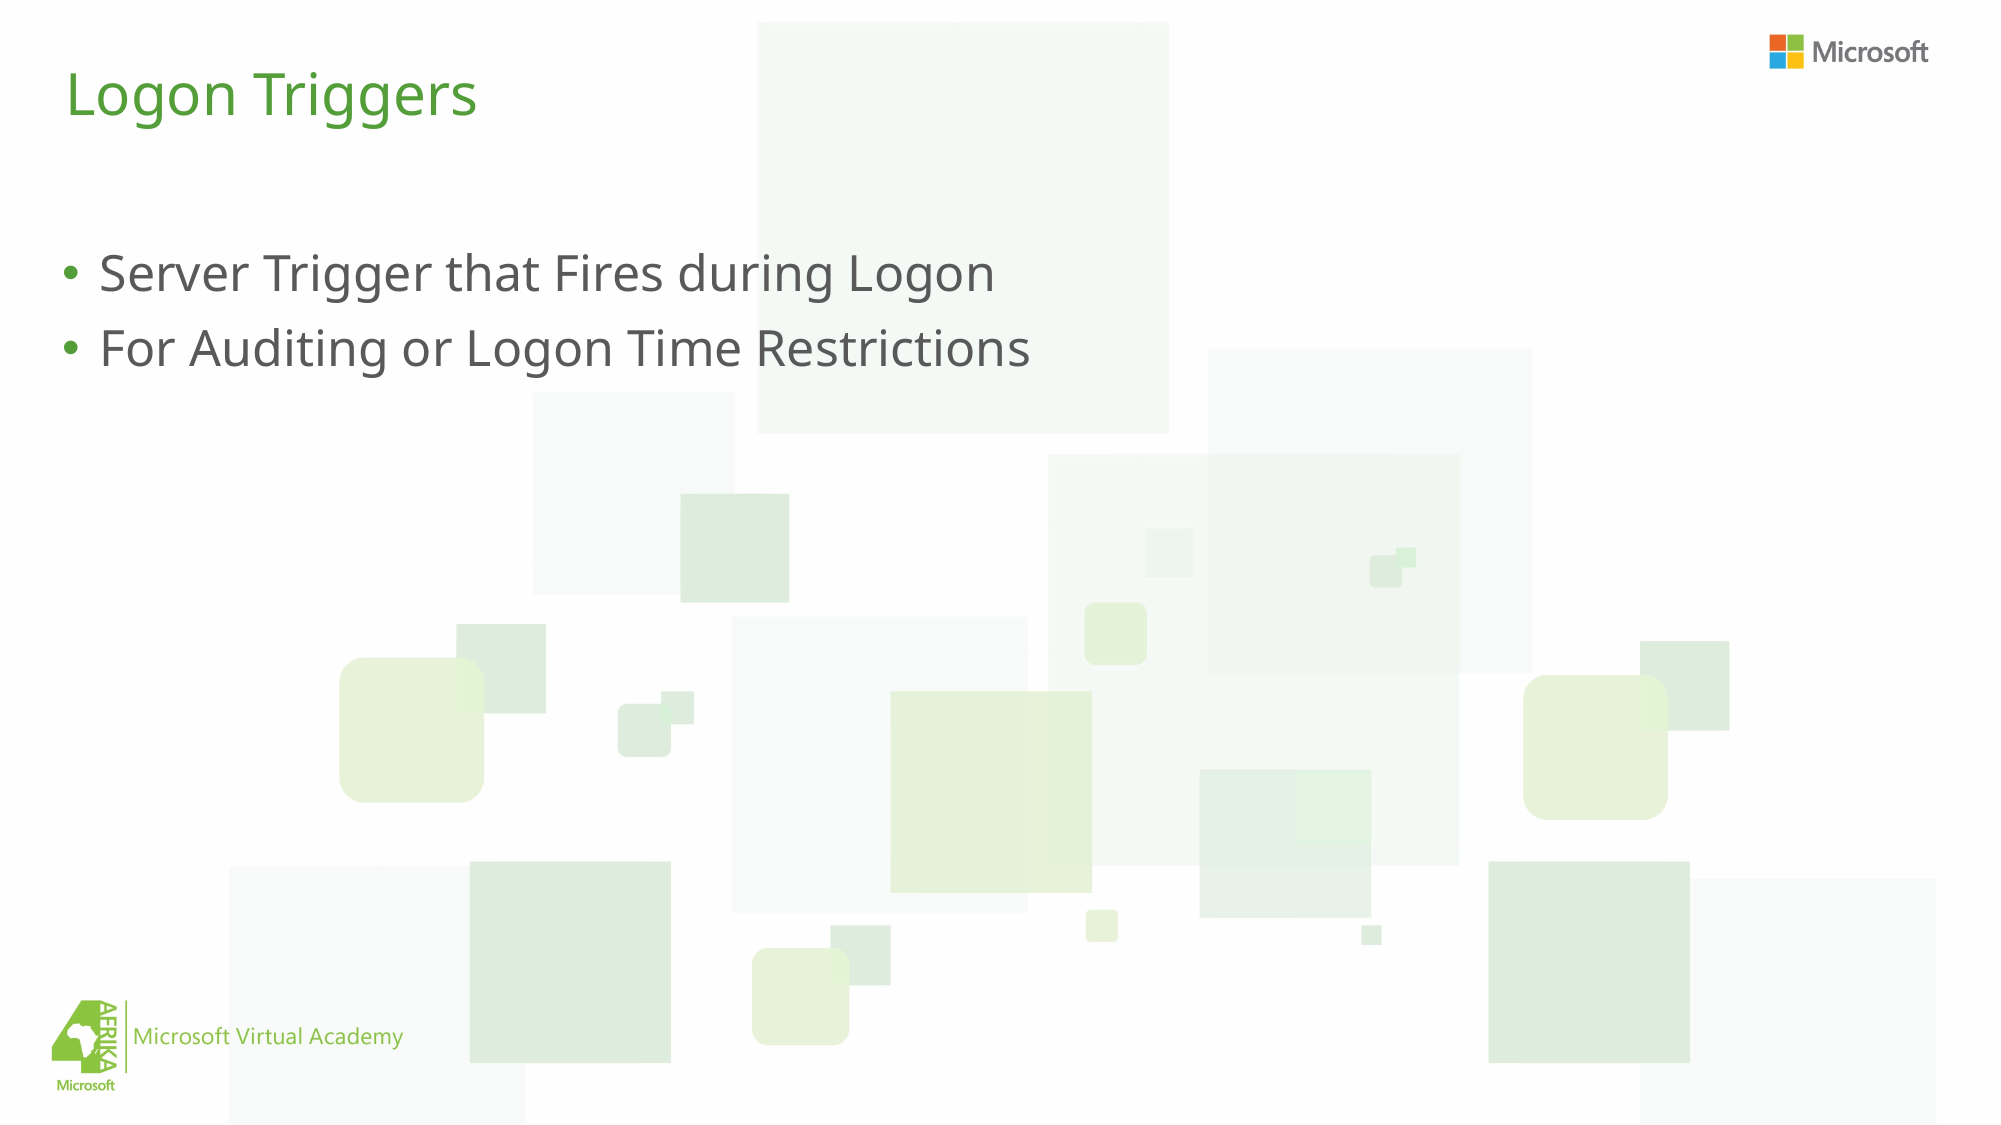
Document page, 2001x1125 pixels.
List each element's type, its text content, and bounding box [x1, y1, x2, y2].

list Server Trigger that Fires during Logon For Auditing or Logon Time Restrictions [47, 240, 1863, 1014]
title Logon Triggers [50, 37, 1776, 157]
picture [0, 0, 2001, 1125]
